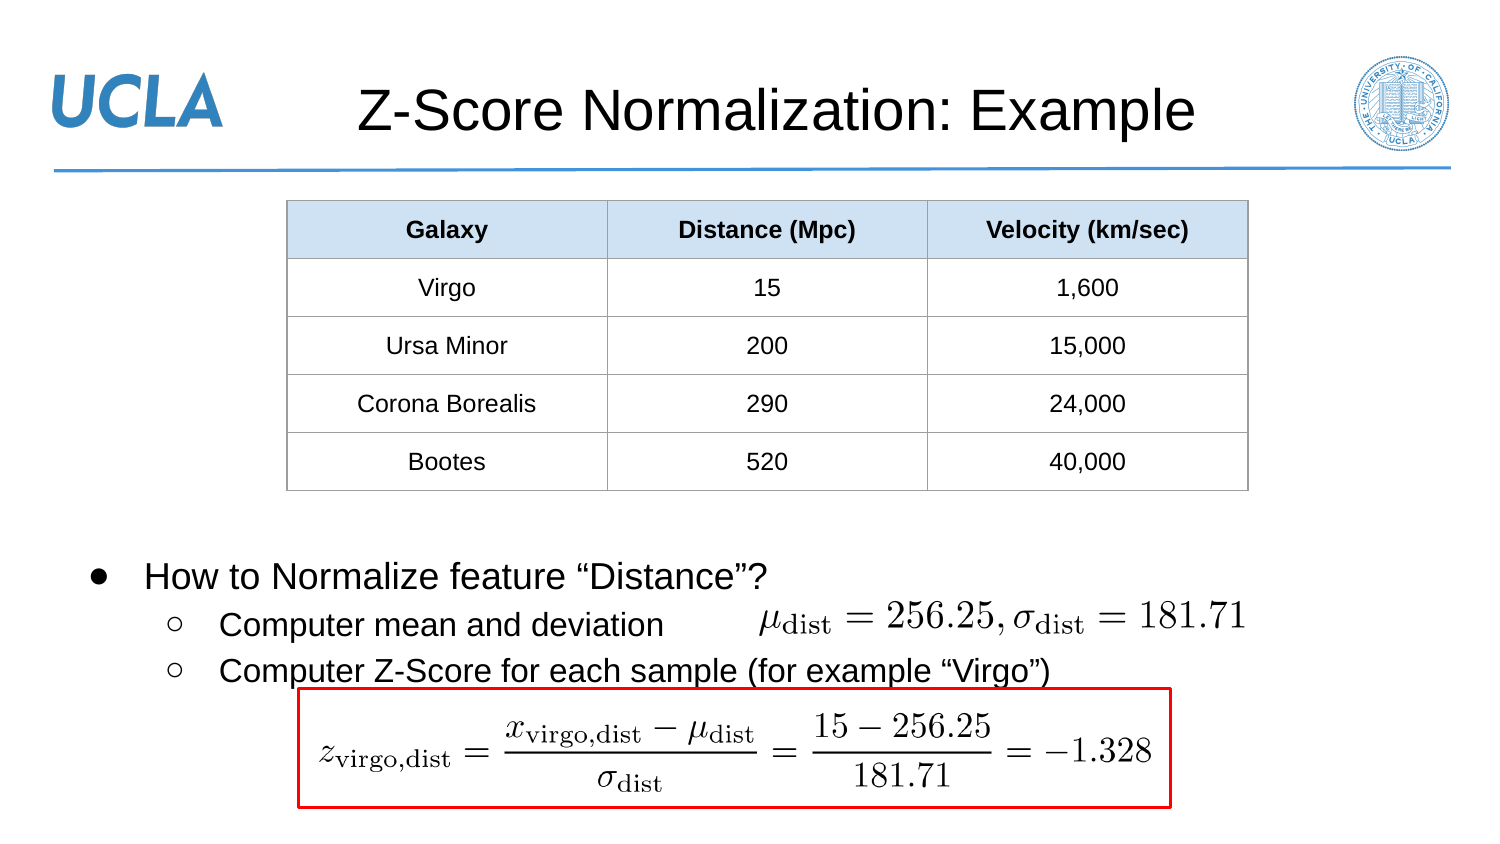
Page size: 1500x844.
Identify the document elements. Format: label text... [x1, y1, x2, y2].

picture [758, 600, 1249, 637]
table_header Velocity (km/sec) [928, 201, 1247, 258]
list How to Normalize feature “Distance”? Computer mean and deviation Computer Z-Score for each sample (for example “Virgo”) [54, 530, 1437, 802]
table_cell 40,000 [928, 433, 1247, 490]
table_cell 15,000 [928, 317, 1247, 374]
title Z-Score Normalization: Example [228, 56, 1327, 151]
table_cell 520 [608, 433, 927, 490]
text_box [53, 167, 1452, 171]
picture [319, 712, 1152, 792]
picture [50, 70, 224, 129]
text_box [298, 688, 1171, 808]
table_cell Bootes [288, 433, 607, 490]
table_header Distance (Mpc) [608, 201, 927, 258]
picture [1354, 56, 1450, 152]
table_header Galaxy [288, 201, 607, 258]
table_cell Corona Borealis [288, 375, 607, 432]
table_cell 200 [608, 317, 927, 374]
table_cell 1,600 [928, 259, 1247, 316]
table_cell 15 [608, 259, 927, 316]
table_cell Virgo [288, 259, 607, 316]
table_cell 290 [608, 375, 927, 432]
table_cell Ursa Minor [288, 317, 607, 374]
table_cell 24,000 [928, 375, 1247, 432]
